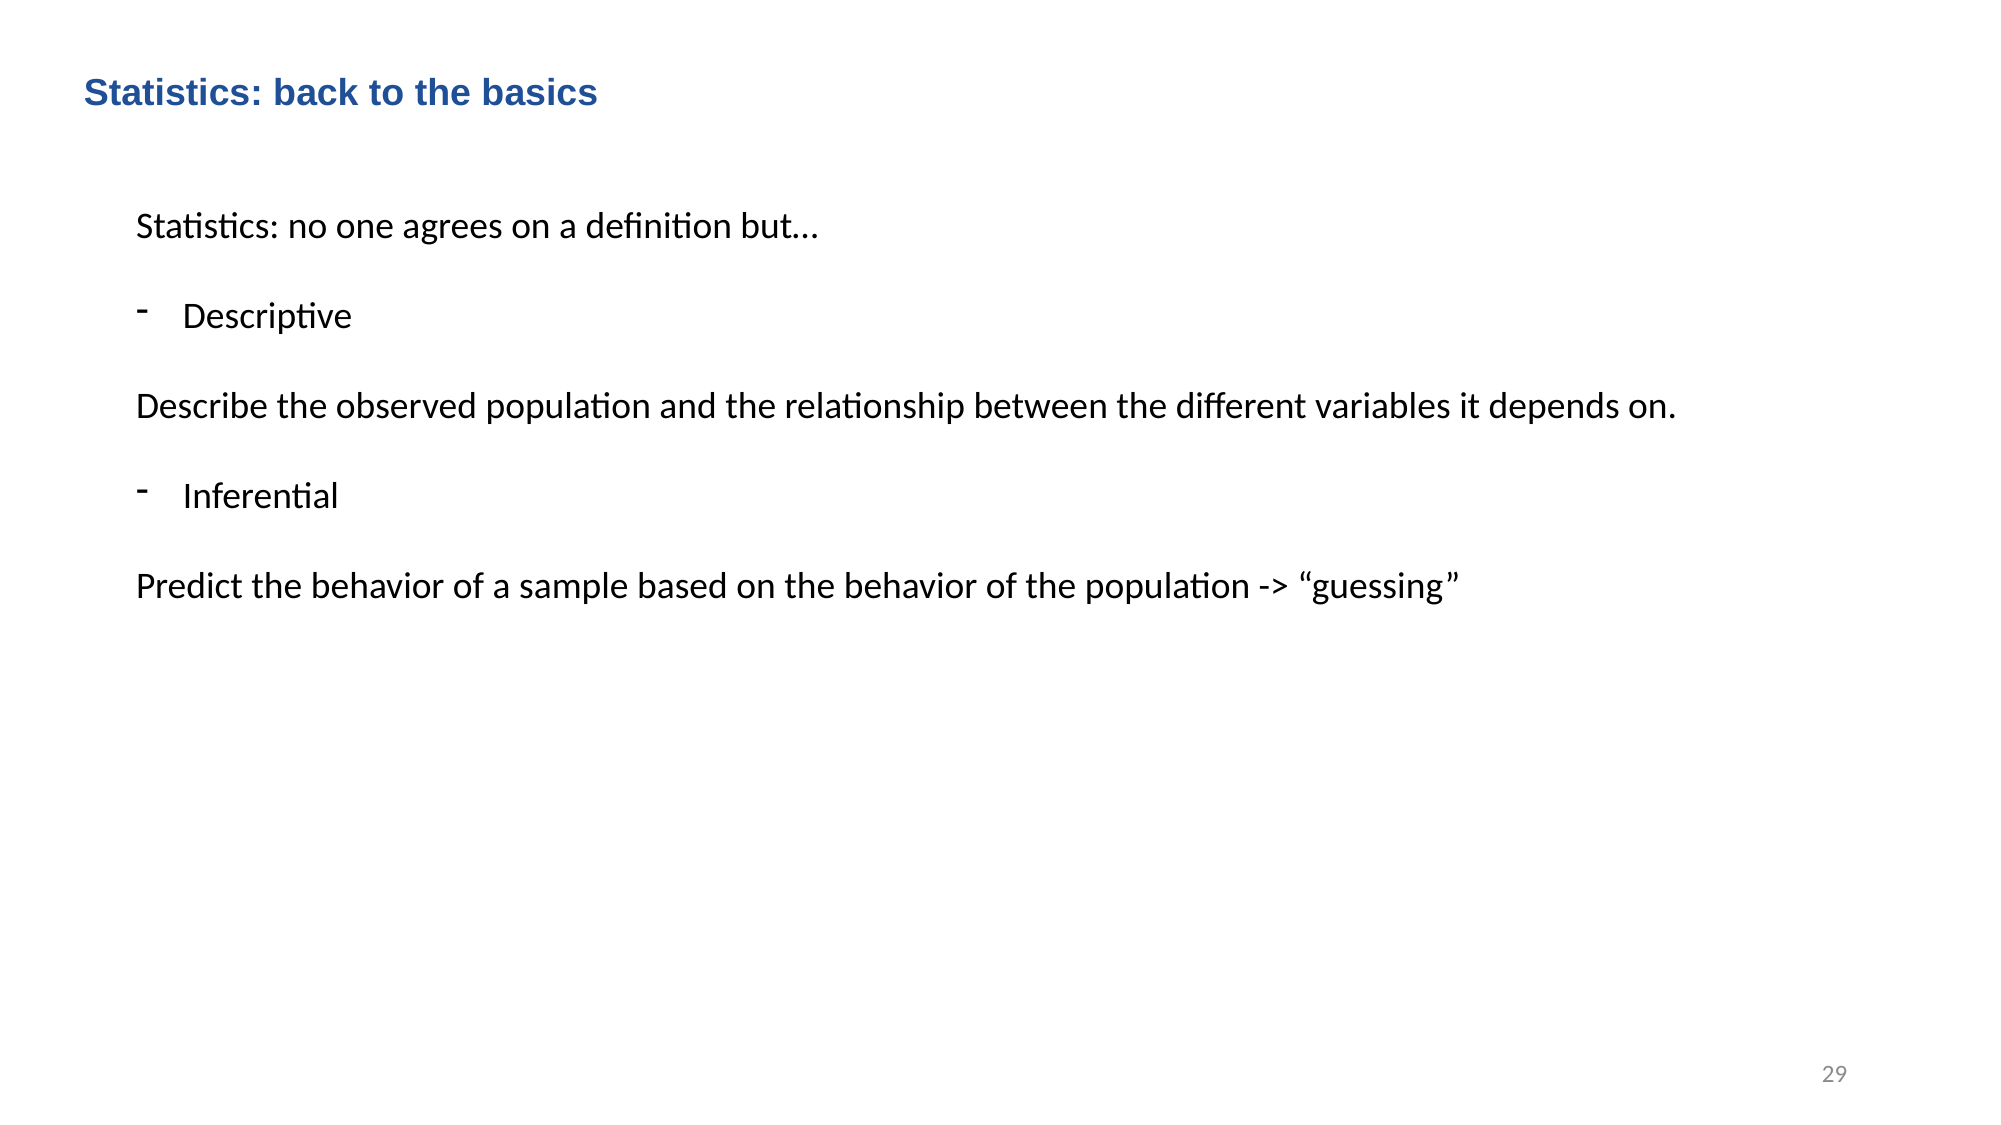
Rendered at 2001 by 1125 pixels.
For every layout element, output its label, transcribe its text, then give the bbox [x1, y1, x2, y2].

text_box Statistics: back to the basics [69, 60, 1559, 121]
text_box Statistics: no one agrees on a definition but… Descriptive Describe the observed population and the relationship between the different variables it depends on. Inferential Predict the behavior of a sample based on the behavior of the population -> “guessing” [121, 193, 1809, 794]
slide_number 29 [1412, 1042, 1863, 1103]
